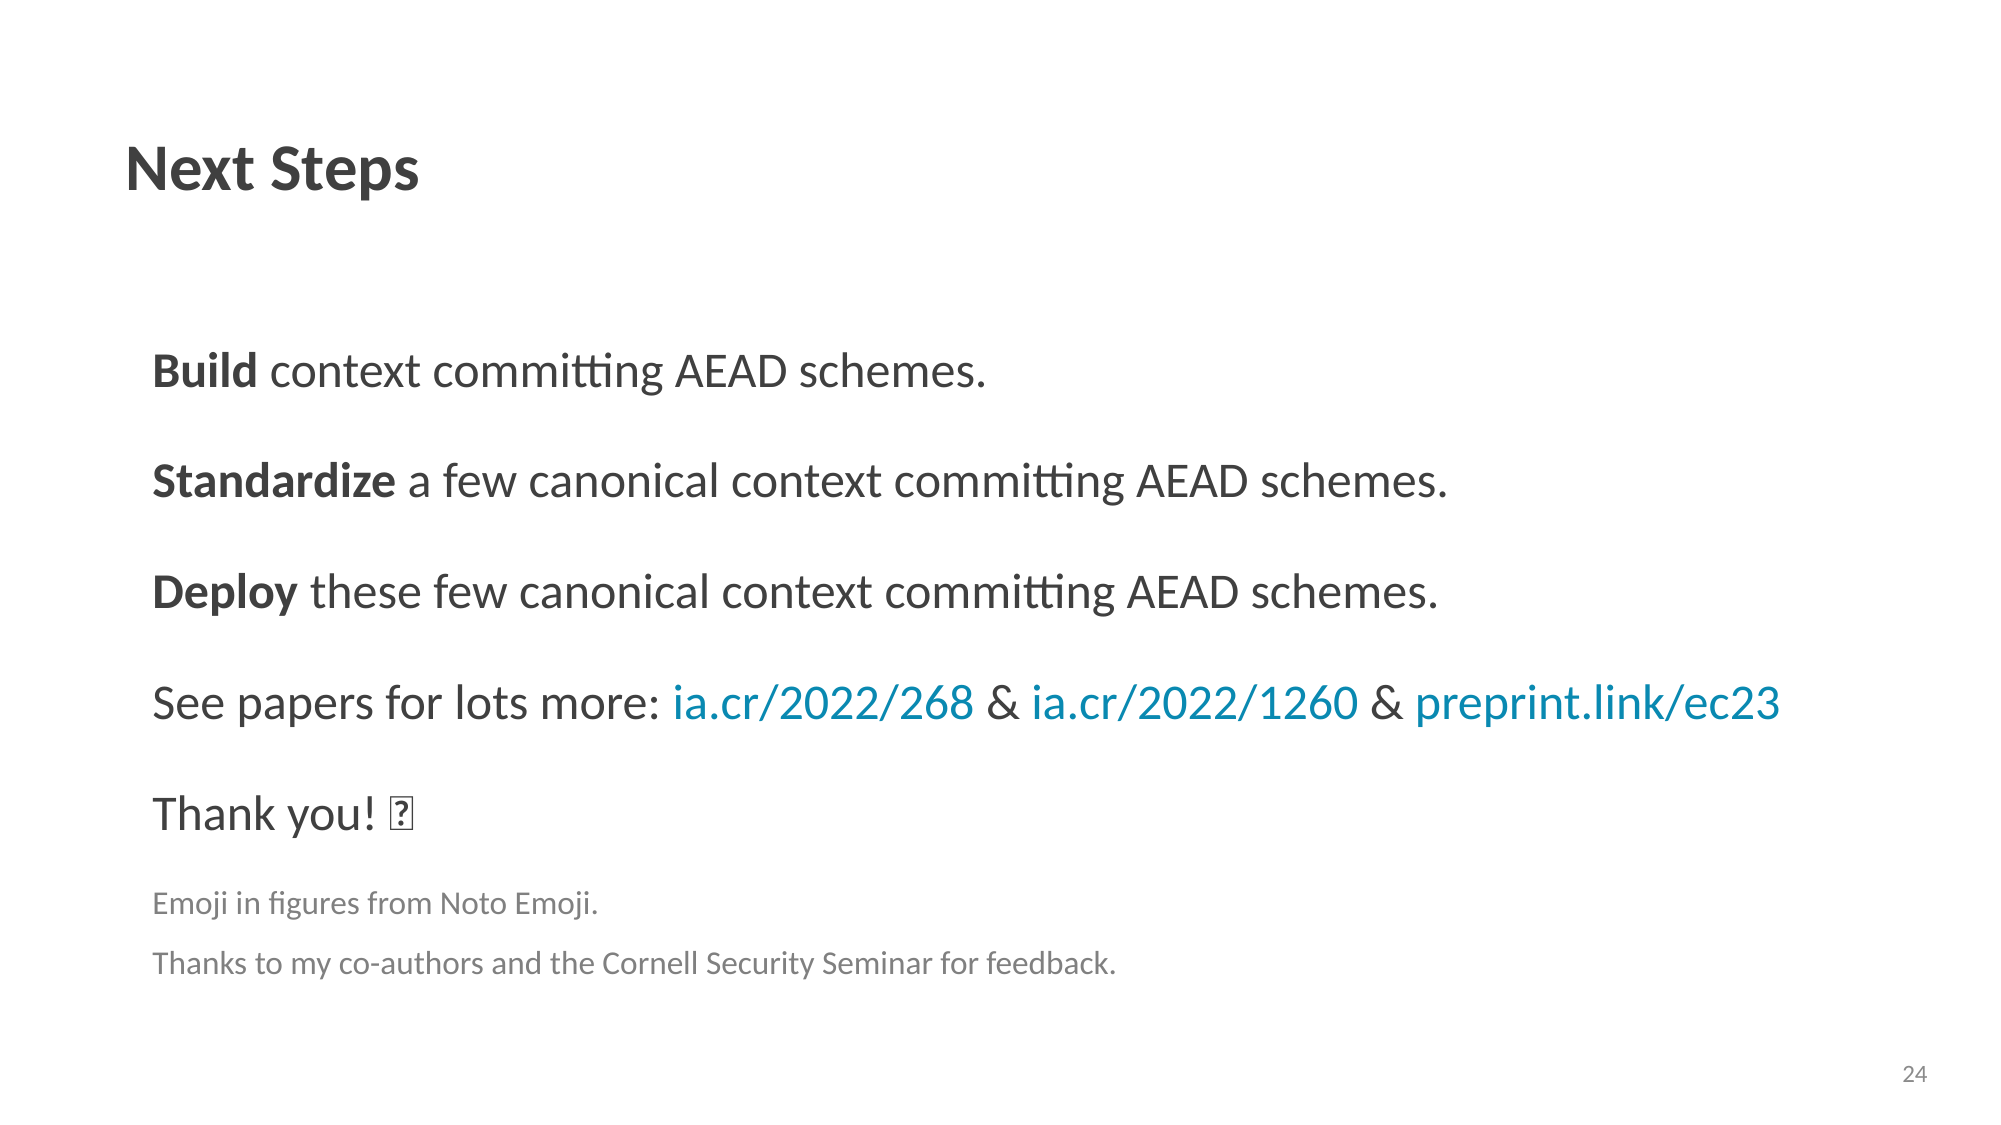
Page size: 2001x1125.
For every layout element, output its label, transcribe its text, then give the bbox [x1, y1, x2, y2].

slide_number 24 [1492, 1042, 1943, 1103]
title Next Steps [110, 59, 1890, 278]
list Build context committing AEAD schemes. Standardize a few canonical context committing AEAD schemes. Deploy these few canonical context committing AEAD schemes. See papers for lots more: ia.cr/2022/268 & ia.cr/2022/1260 & preprint.link/ec23 Thank you! 💙 Emoji in figures from Noto Emoji. Thanks to my co-authors and the Cornell Security Seminar for feedback. [137, 299, 1863, 1103]
